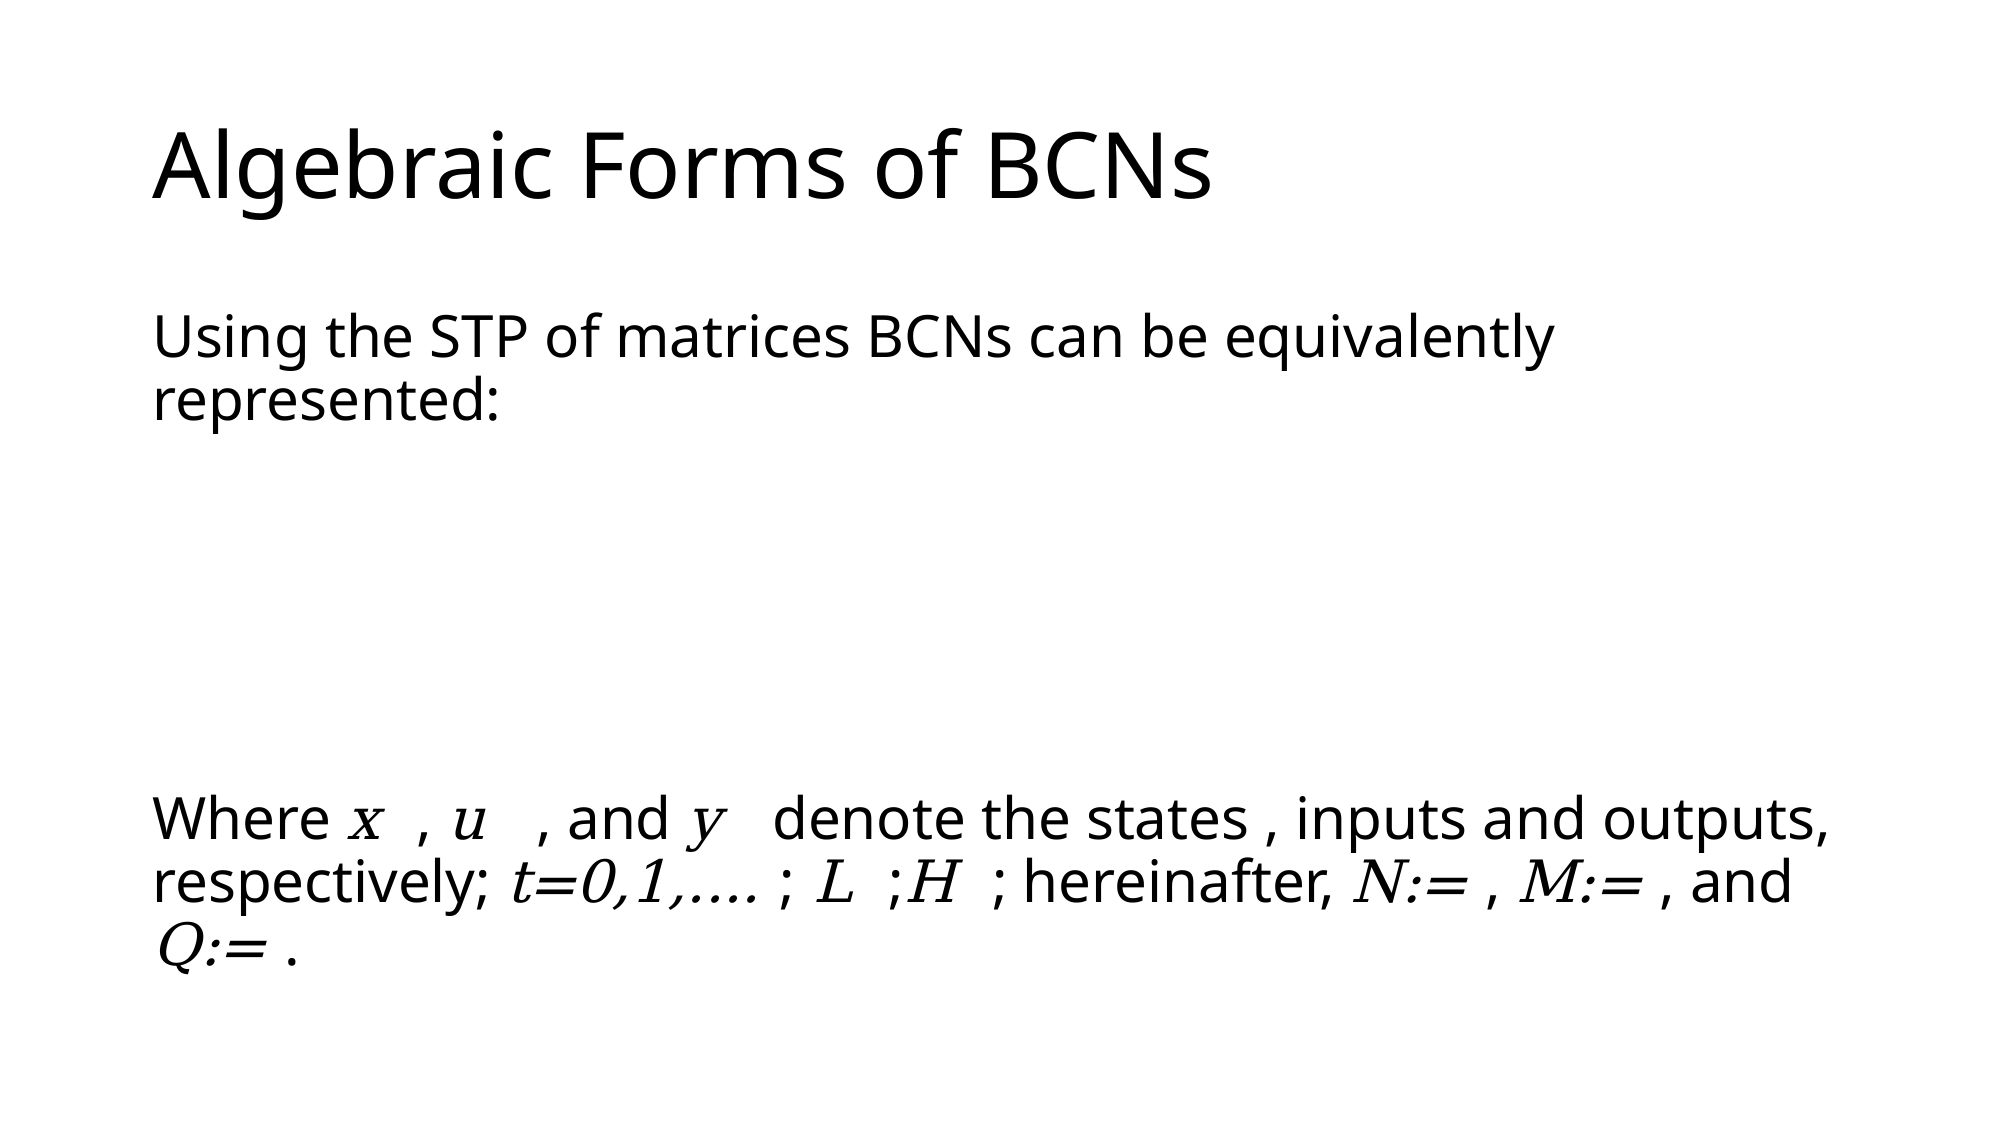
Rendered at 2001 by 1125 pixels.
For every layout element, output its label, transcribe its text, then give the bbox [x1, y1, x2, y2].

title Algebraic Forms of BCNs [137, 59, 1863, 278]
